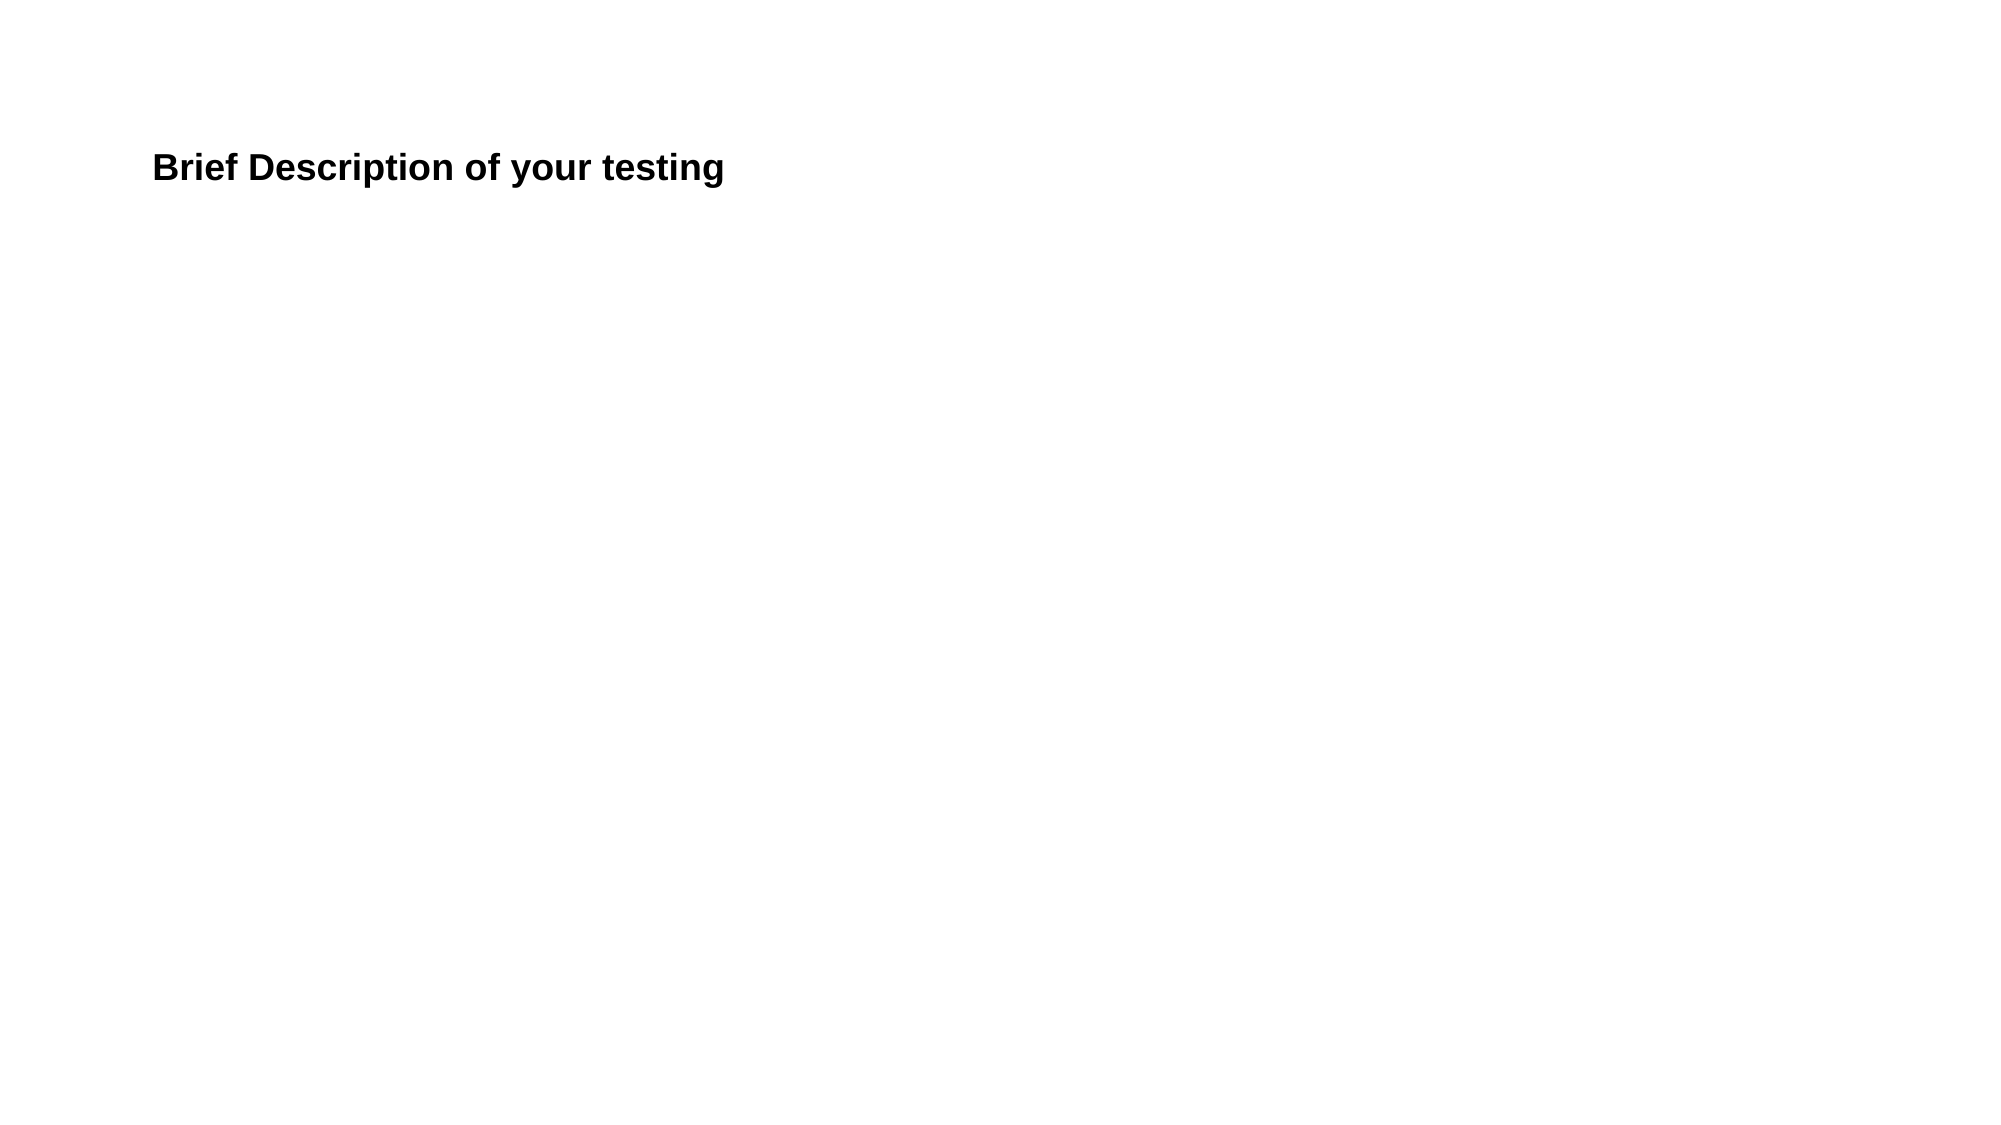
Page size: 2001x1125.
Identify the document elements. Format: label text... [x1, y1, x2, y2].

title Brief Description of your testing [137, 59, 1863, 278]
